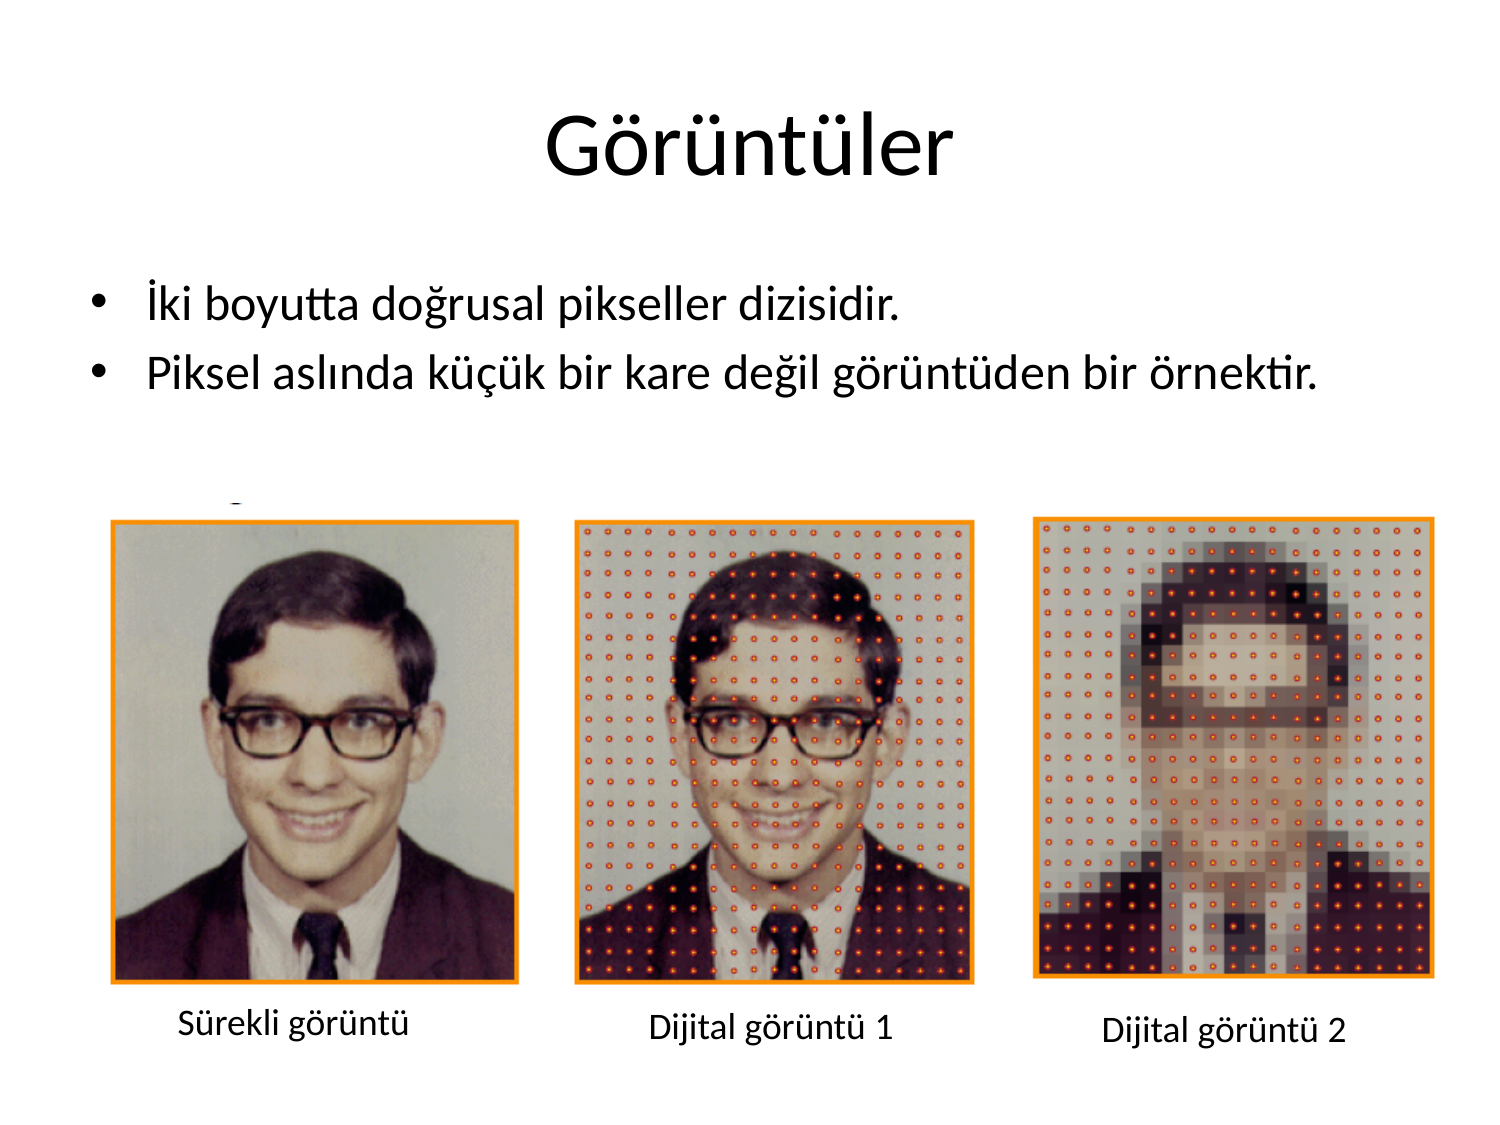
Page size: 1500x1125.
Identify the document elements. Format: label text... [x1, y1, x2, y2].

picture [1027, 513, 1441, 985]
picture [100, 503, 538, 992]
text_box Dijital görüntü 2 [1086, 997, 1362, 1058]
picture [567, 513, 981, 988]
list İki boyutta doğrusal pikseller dizisidir. Piksel aslında küçük bir kare değil görüntüden bir örnektir. [75, 262, 1425, 1005]
text_box Sürekli görüntü [162, 1000, 425, 1051]
title Görüntüler [75, 45, 1425, 233]
text_box Dijital görüntü 1 [633, 997, 909, 1055]
